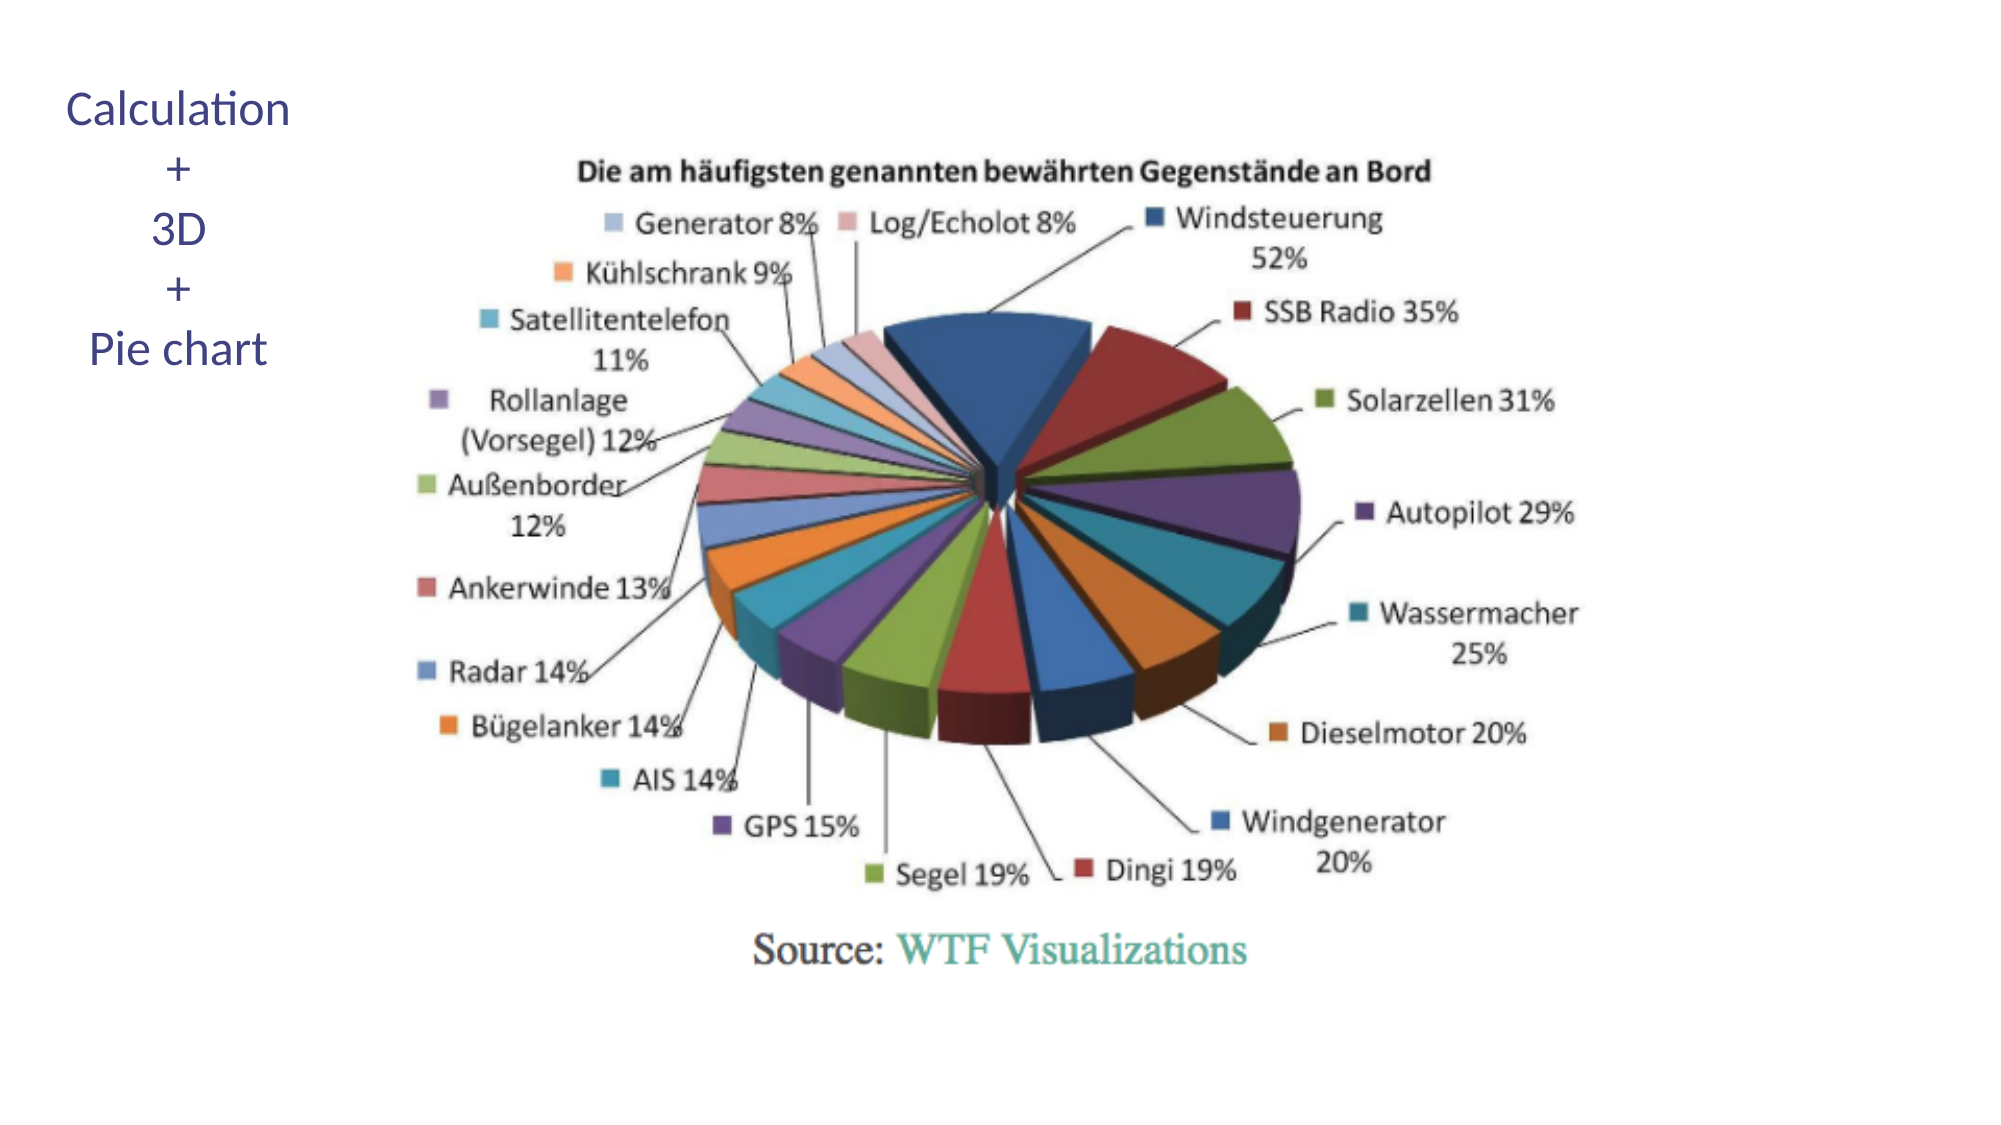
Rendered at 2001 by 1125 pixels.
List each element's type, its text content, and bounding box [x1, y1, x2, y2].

text_box Calculation + 3D + Pie chart [0, 68, 358, 383]
picture [357, 122, 1620, 1000]
